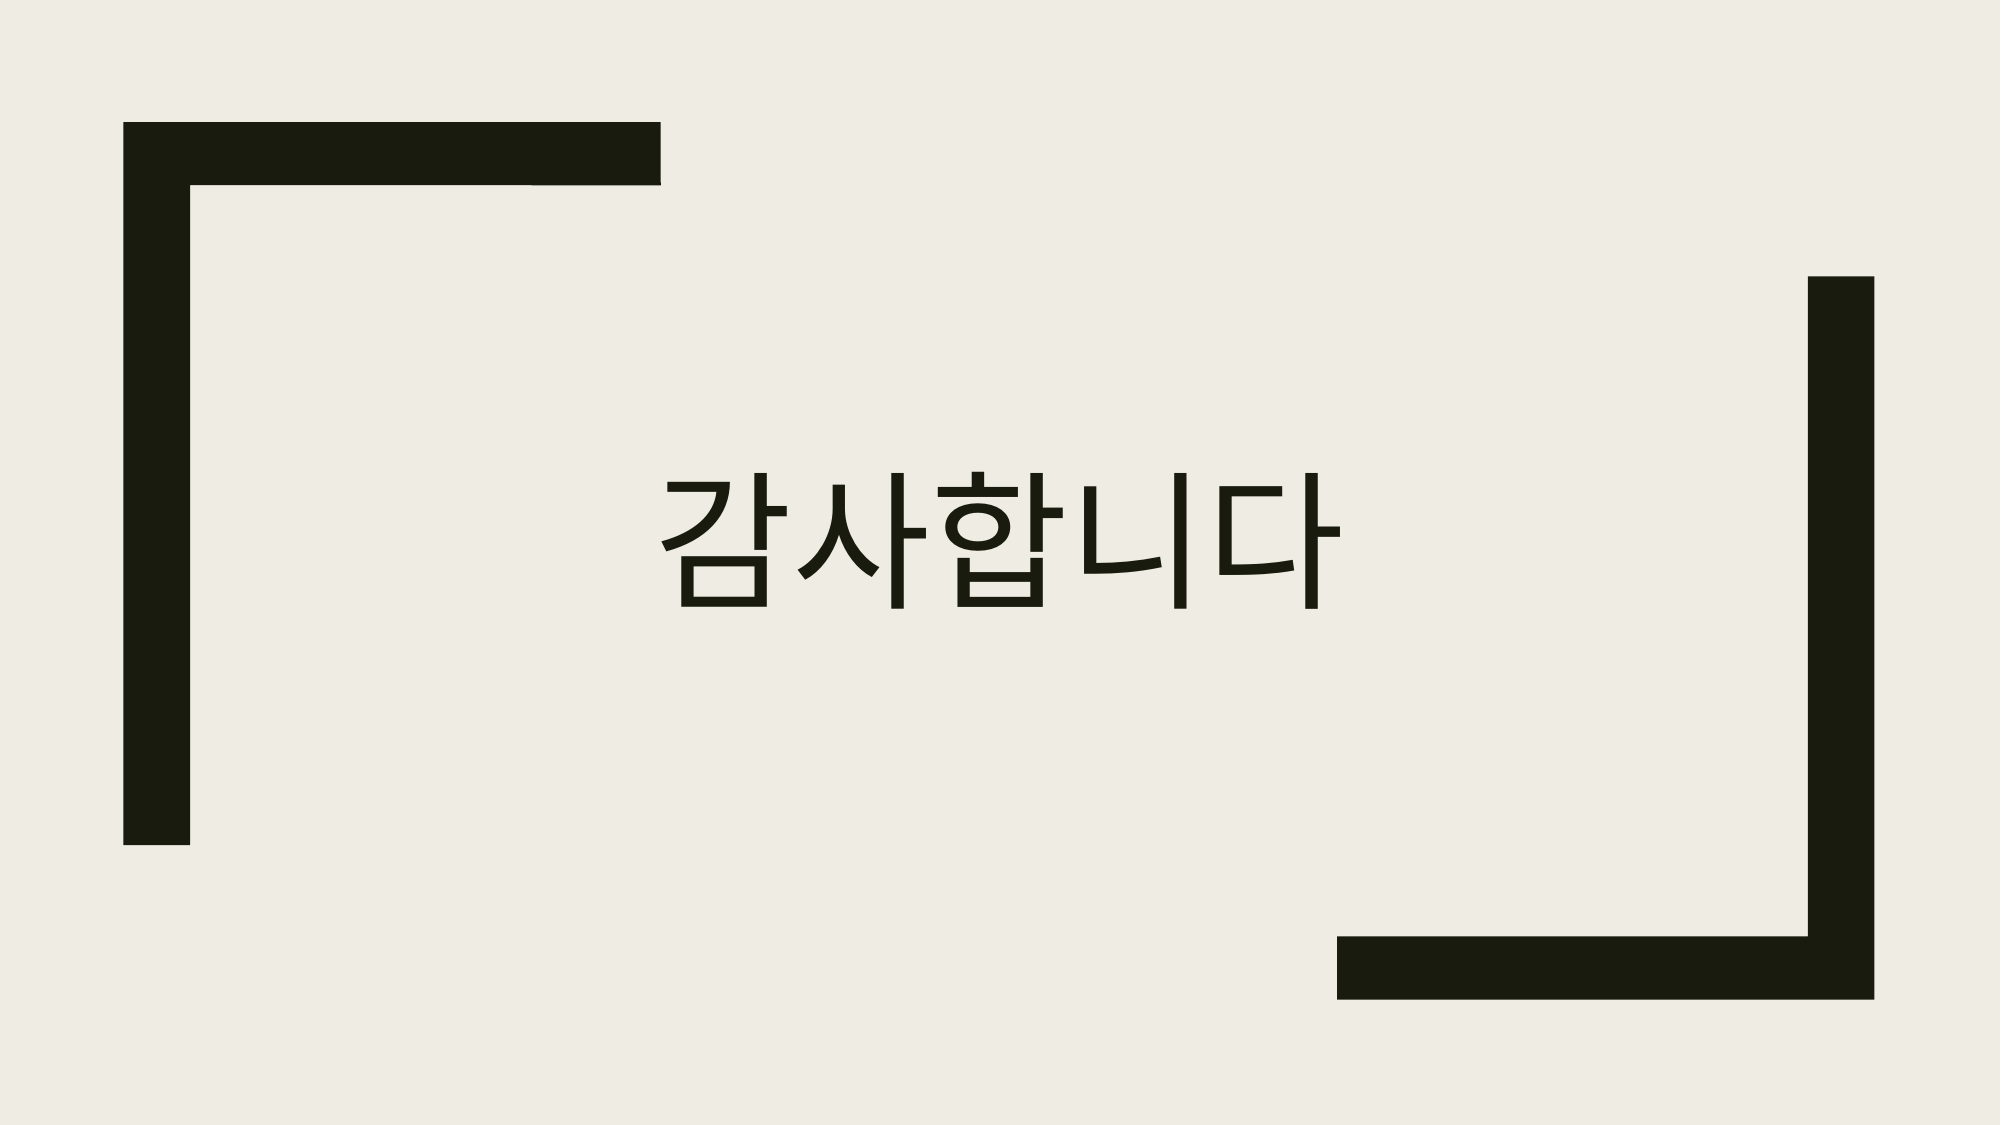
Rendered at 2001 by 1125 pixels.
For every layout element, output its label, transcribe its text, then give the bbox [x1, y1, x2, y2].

title 감사합니다 [314, 293, 1686, 638]
